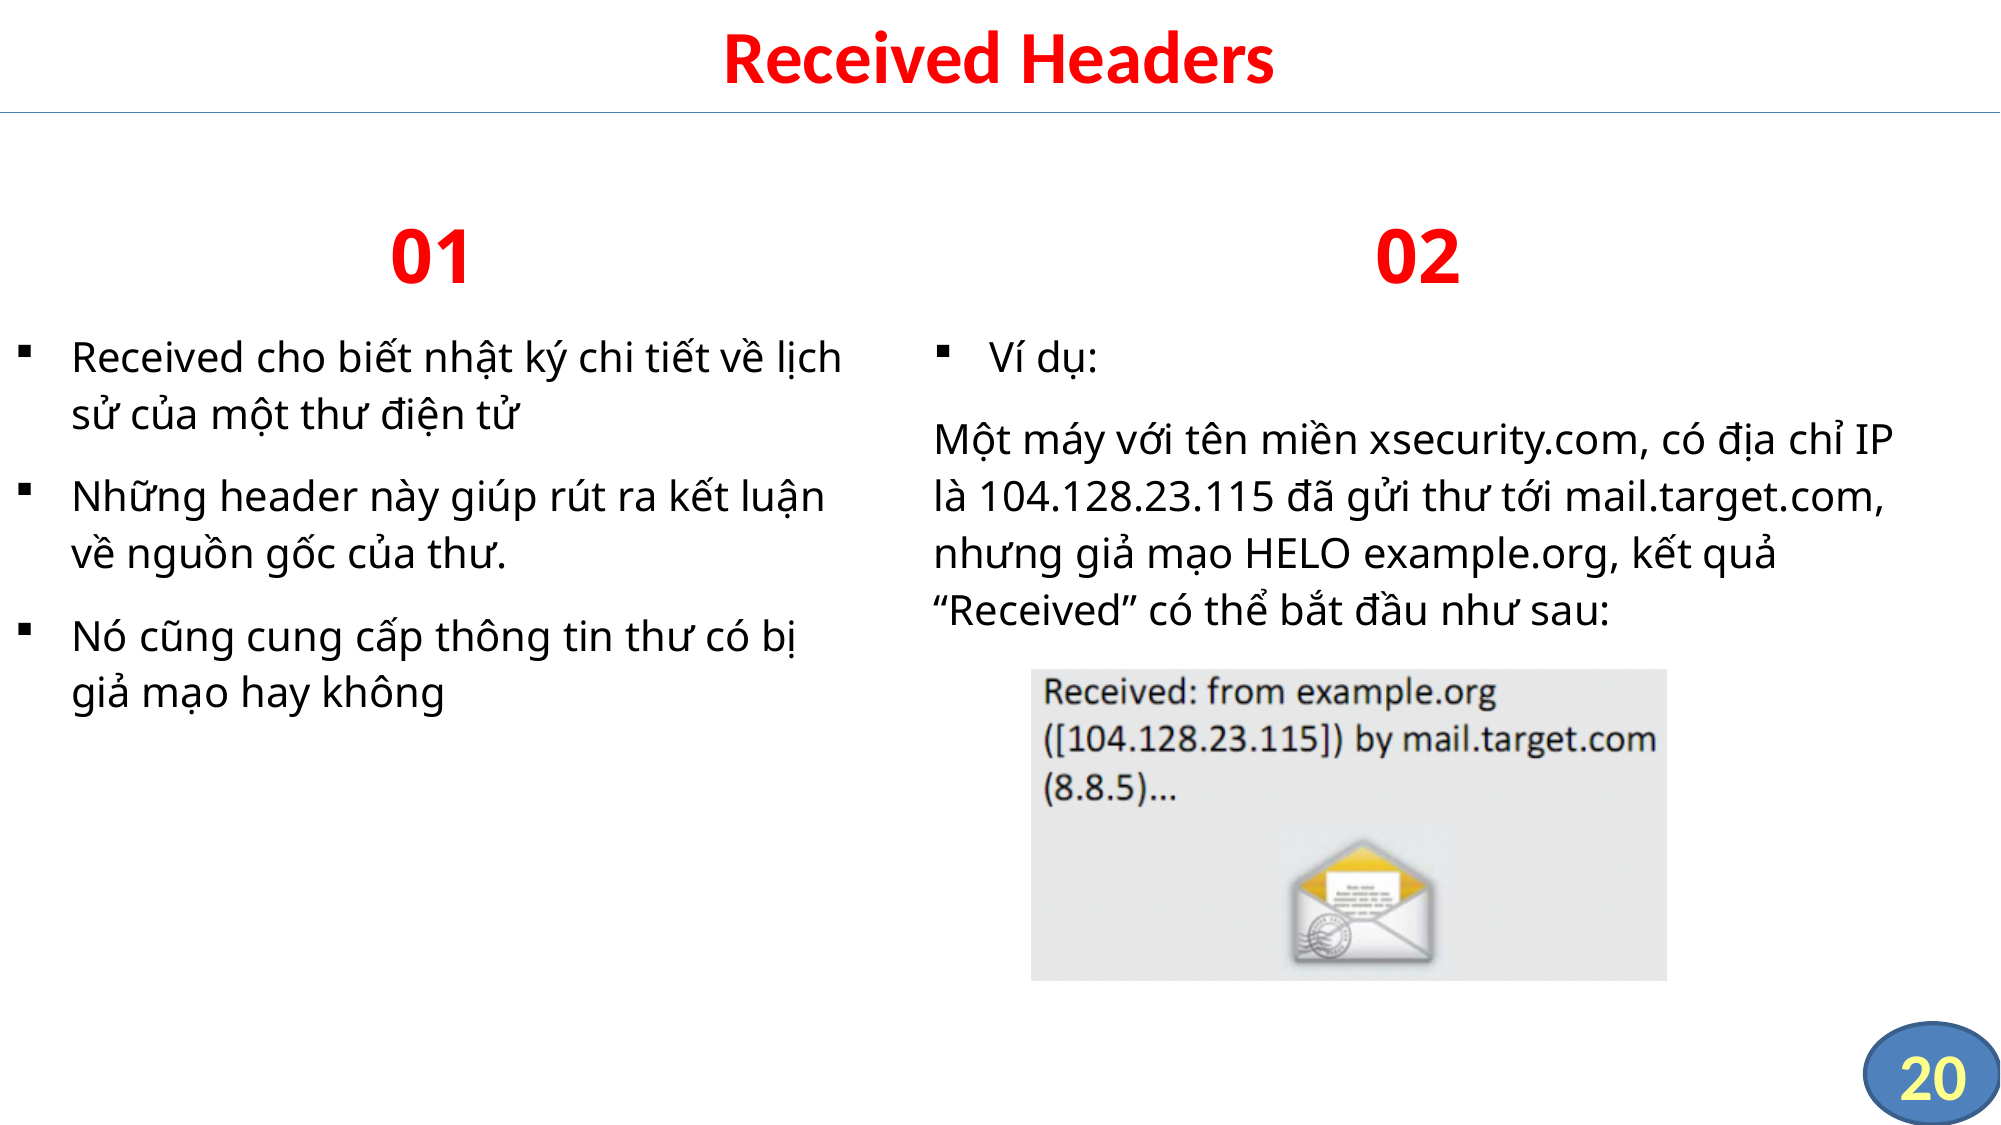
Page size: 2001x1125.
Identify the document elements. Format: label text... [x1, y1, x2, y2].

slide_number 20 [1866, 1023, 2000, 1125]
picture [1031, 669, 1667, 981]
text_box 01 Received cho biết nhật ký chi tiết về lịch sử của một thư điện tử Những header này giúp rút ra kết luận về nguồn gốc của thư. Nó cũng cung cấp thông tin thư có bị giả mạo hay không [0, 188, 868, 872]
title Received Headers [0, 0, 2000, 113]
text_box 02 Ví dụ: Một máy với tên miền xsecurity.com, có địa chỉ IP là 104.128.23.115 đã gửi thư tới mail.target.com, nhưng giả mạo HELO example.org, kết quả “Received” có thể bắt đầu như sau: [918, 188, 1919, 872]
